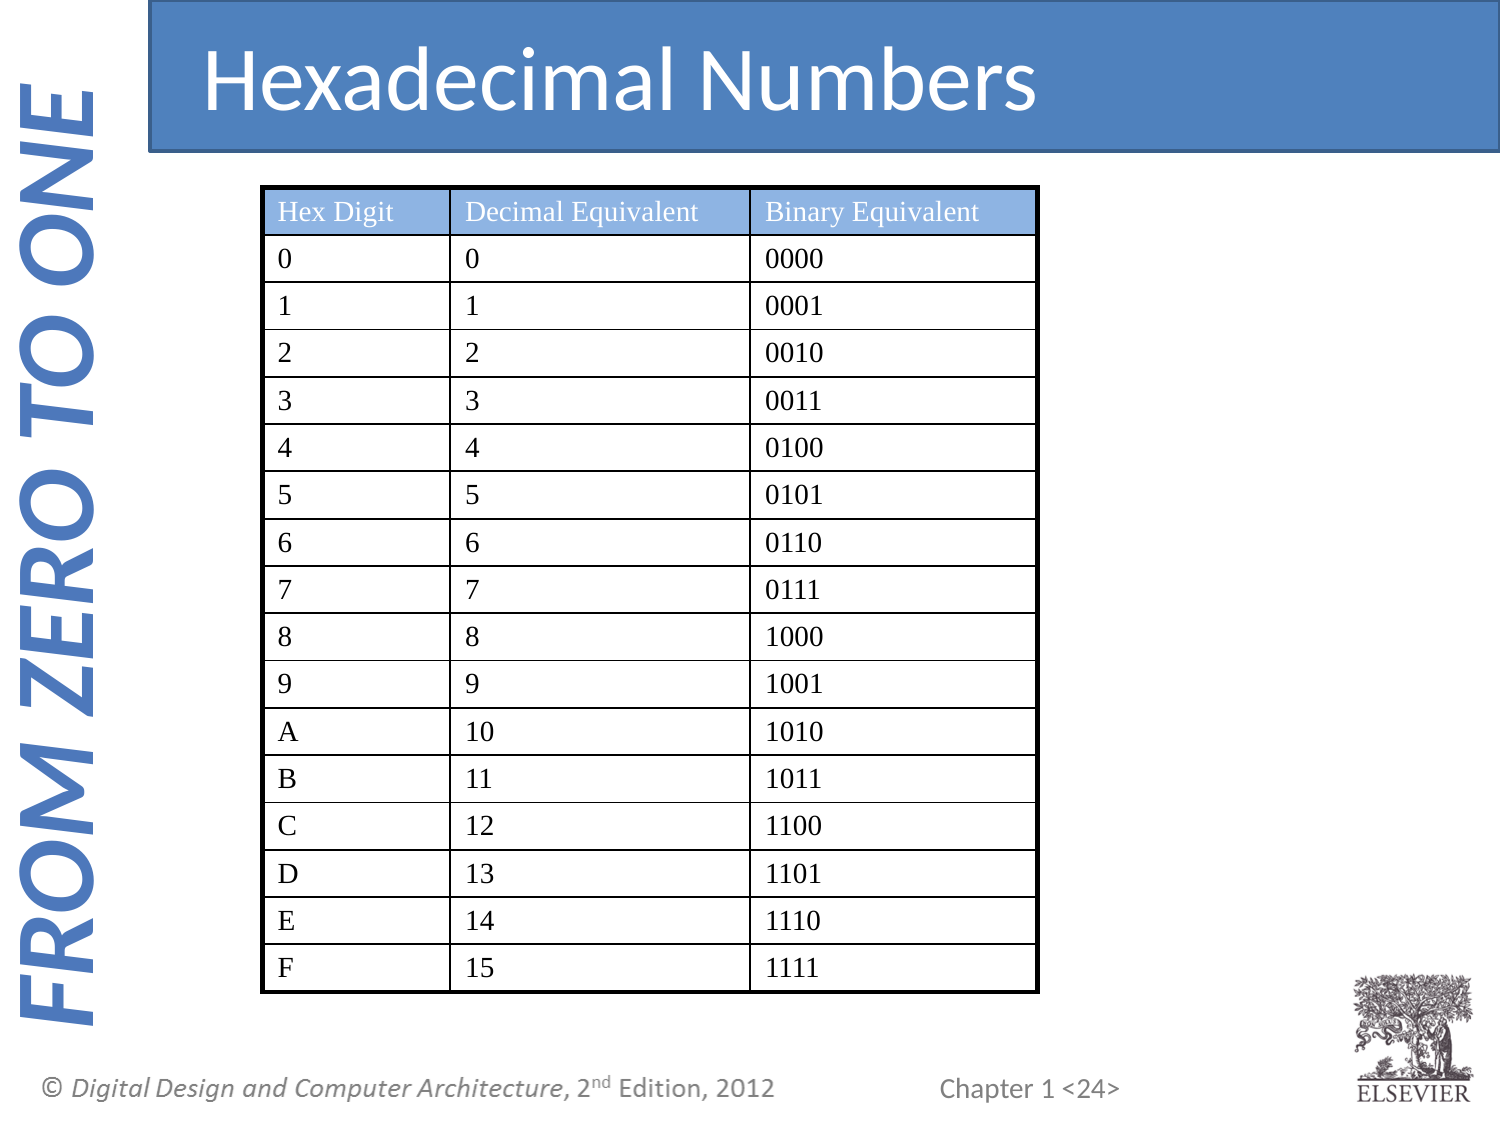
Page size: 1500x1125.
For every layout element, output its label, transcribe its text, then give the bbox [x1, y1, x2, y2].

text_box Hexadecimal Numbers [187, 11, 1488, 136]
picture [0, 0, 1500, 1125]
text_box [87, 174, 1413, 1025]
